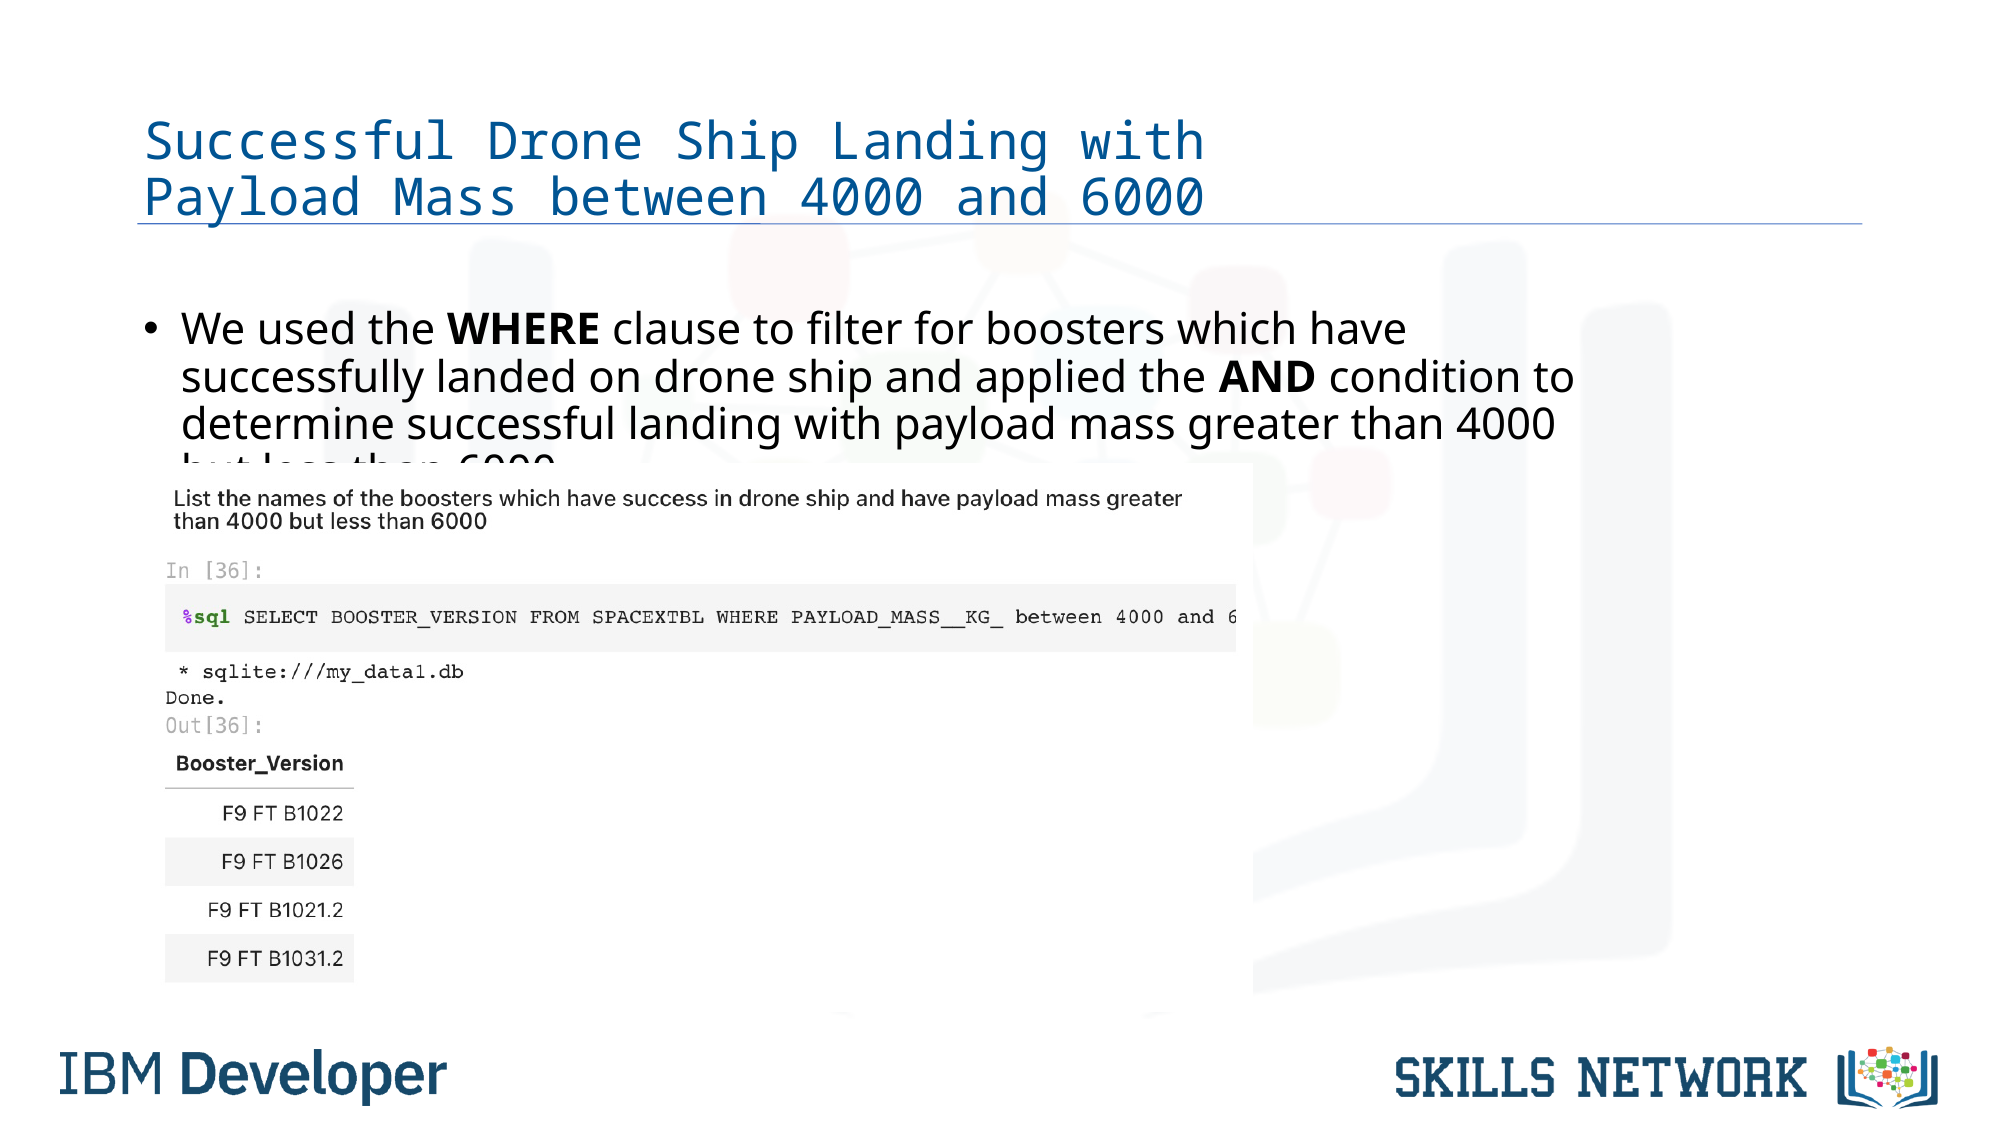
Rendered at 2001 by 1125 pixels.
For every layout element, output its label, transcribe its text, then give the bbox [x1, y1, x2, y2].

title Successful Drone Ship Landing with Payload Mass between 4000 and 6000 [128, 61, 1315, 280]
picture [1390, 1045, 1945, 1111]
picture [55, 1045, 459, 1108]
picture [128, 463, 1253, 1012]
list We used the WHERE clause to filter for boosters which have successfully landed on drone ship and applied the AND condition to determine successful landing with payload mass greater than 4000 but less than 6000 [128, 299, 1651, 929]
